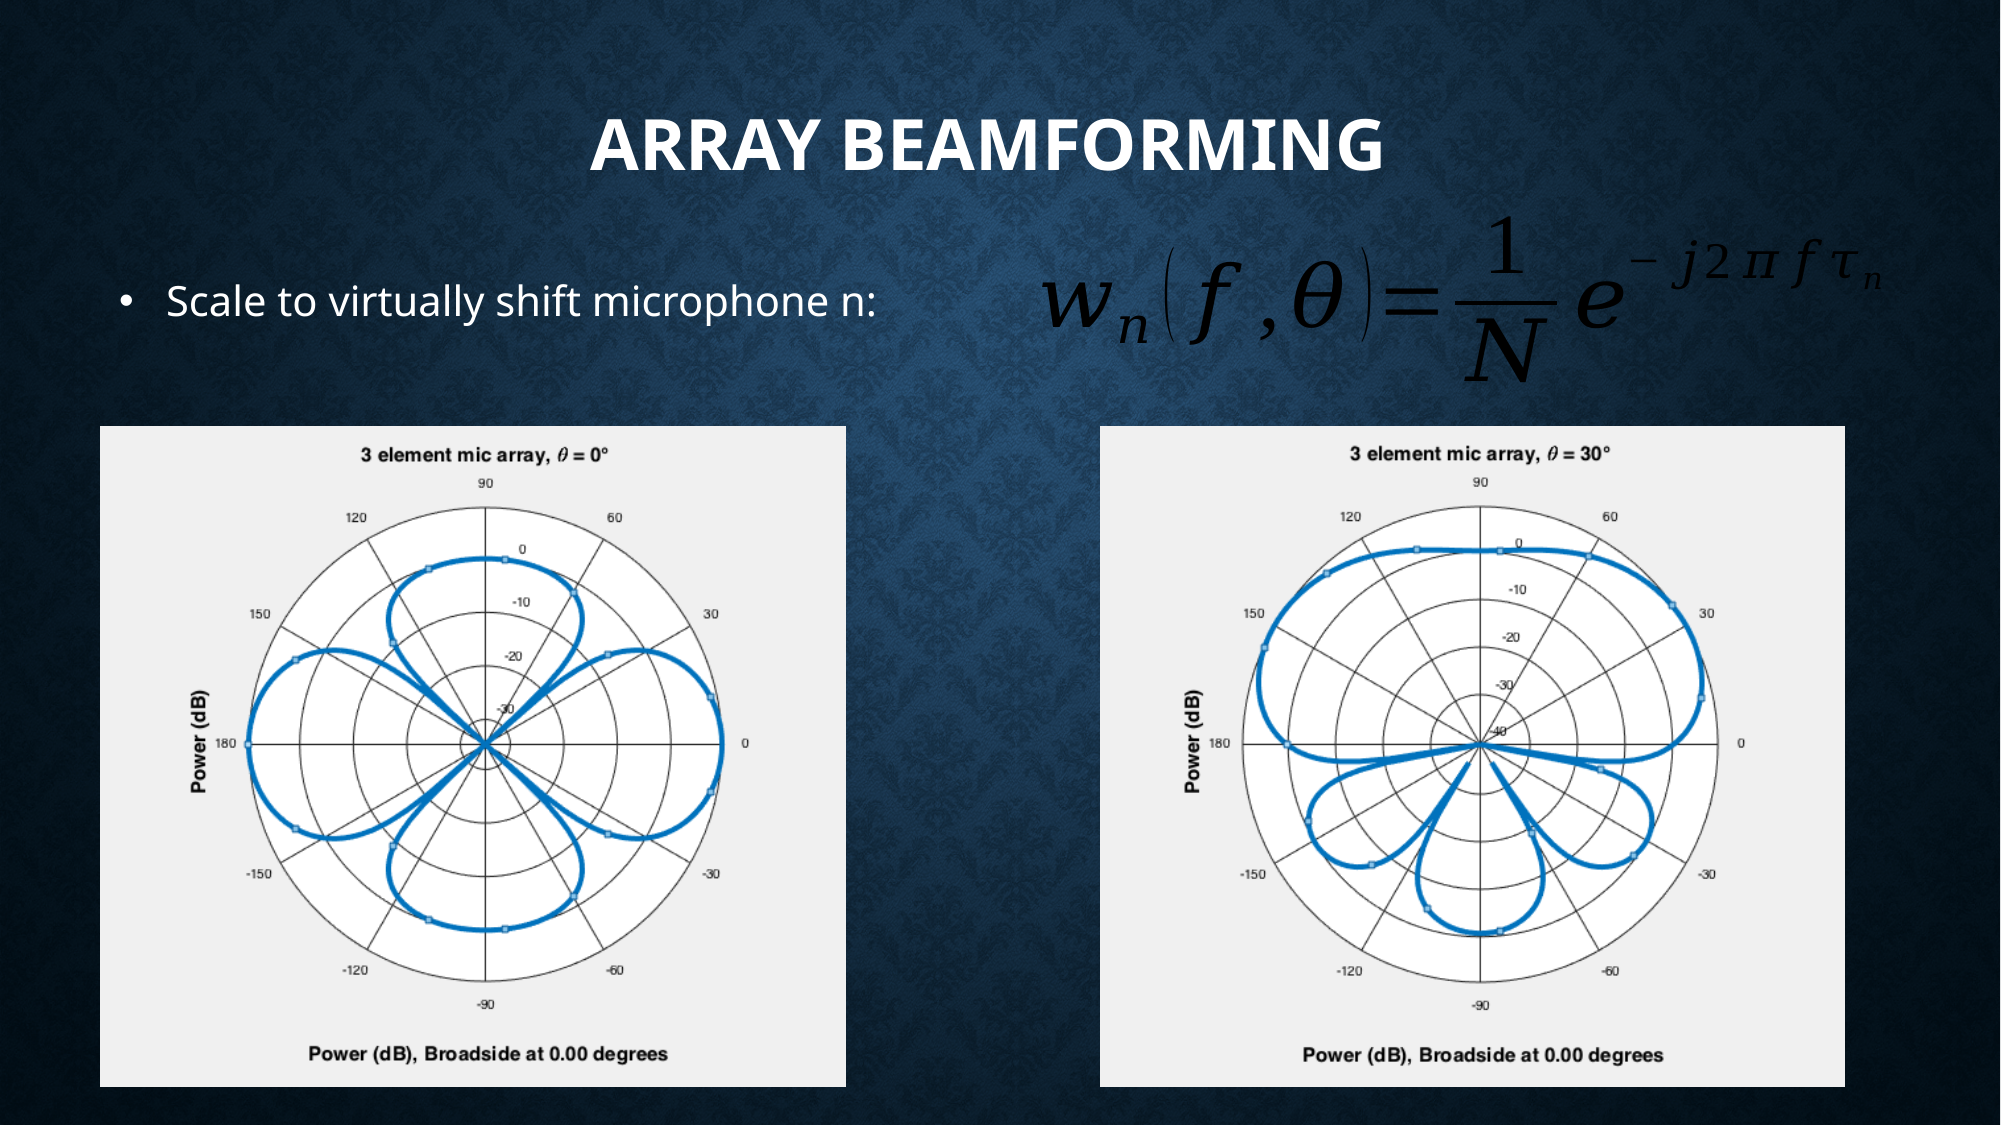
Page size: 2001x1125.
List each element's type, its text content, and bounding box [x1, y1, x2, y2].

picture [1099, 426, 1845, 1087]
picture [100, 426, 847, 1087]
text_box Scale to virtually shift microphone n: [104, 267, 976, 333]
title Array beamforming [104, 38, 1873, 257]
